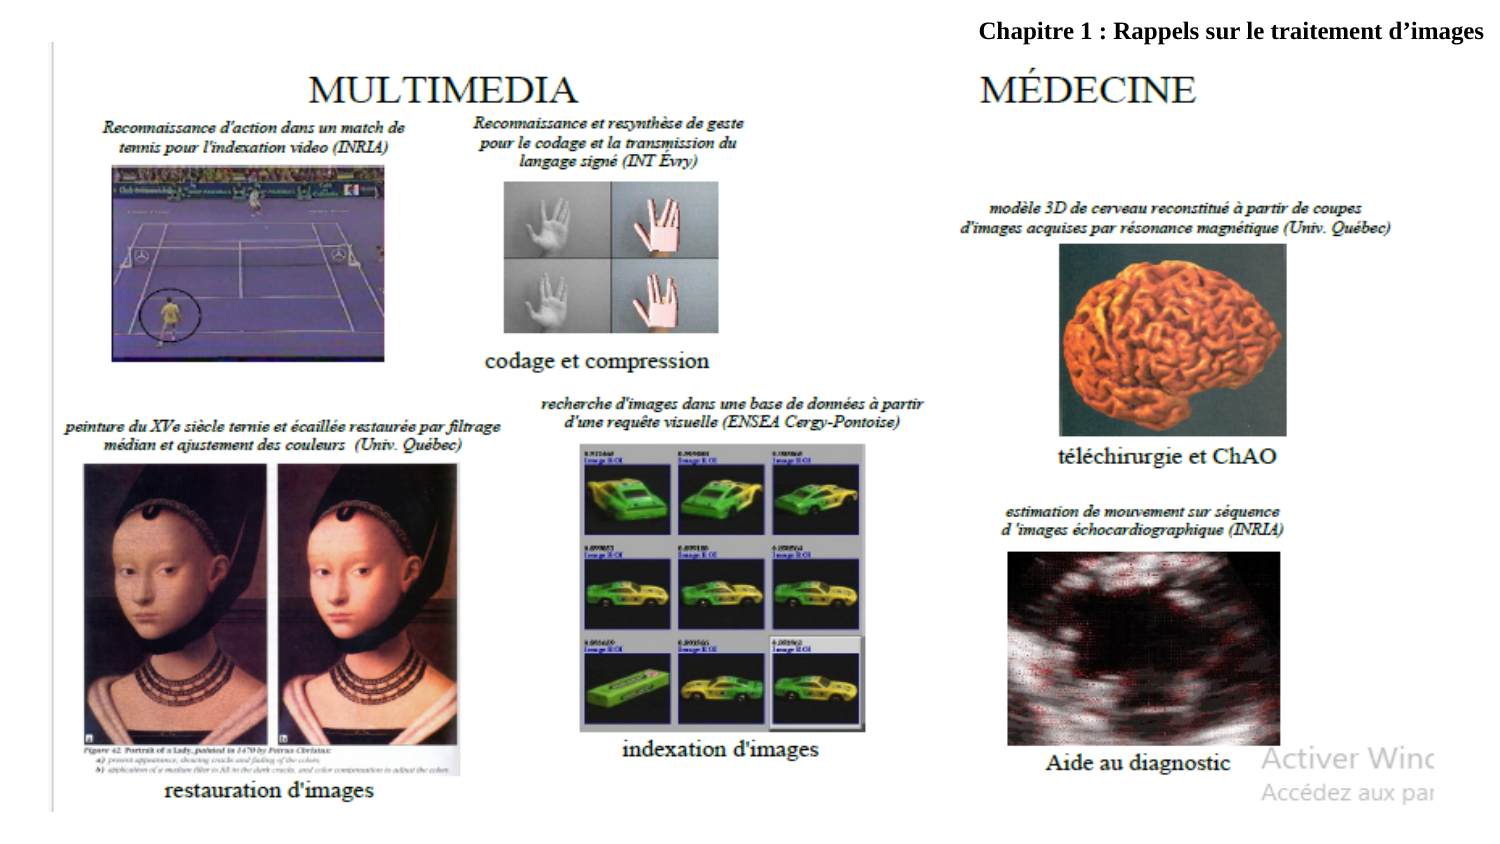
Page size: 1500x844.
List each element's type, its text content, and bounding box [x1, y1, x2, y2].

picture [47, 42, 1435, 812]
title Chapitre 1 : Rappels sur le traitement d’images [893, 0, 1500, 51]
